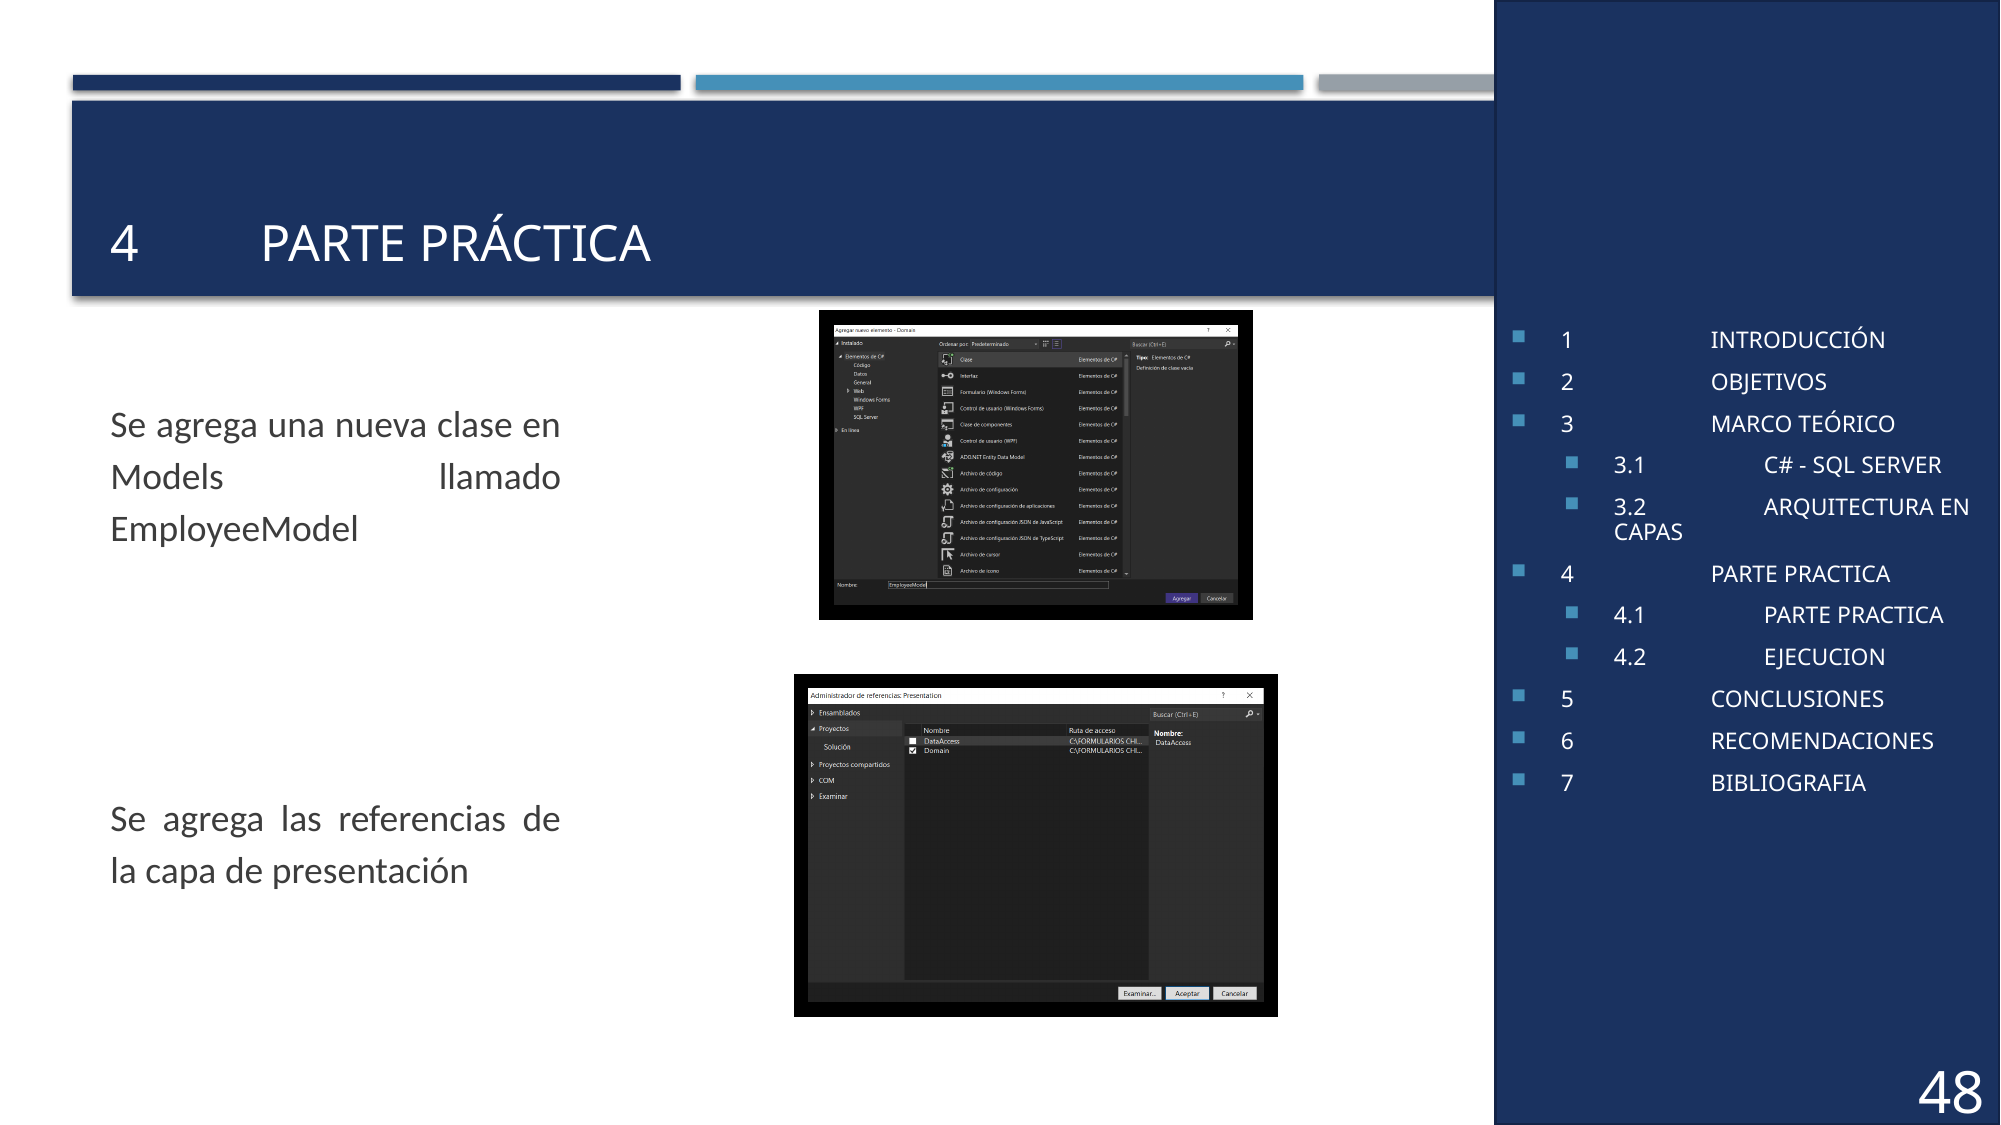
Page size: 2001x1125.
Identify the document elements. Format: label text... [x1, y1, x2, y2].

picture [807, 687, 1265, 1003]
picture [833, 324, 1239, 606]
slide_number 48 [1827, 1065, 2000, 1125]
text_box 1 INTRODUCCIÓN 2 OBJETIVOS 3 MARCO TEÓRICO 3.1 C# - SQL SERVER 3.2 ARQUITECTURA EN CAPAS 4 PARTE PRACTICA 4.1 PARTE PRACTICA 4.2 EJECUCION 5 CONCLUSIONES 6 RECOMENDACIONES 7 BIBLIOGRAFIA [1494, 0, 2000, 1125]
list Se agrega una nueva clase en Models llamado EmployeeModel [95, 323, 577, 619]
text_box Se agrega las referencias de la capa de presentación [95, 691, 577, 987]
title 4 Parte práctica [95, 112, 1494, 279]
